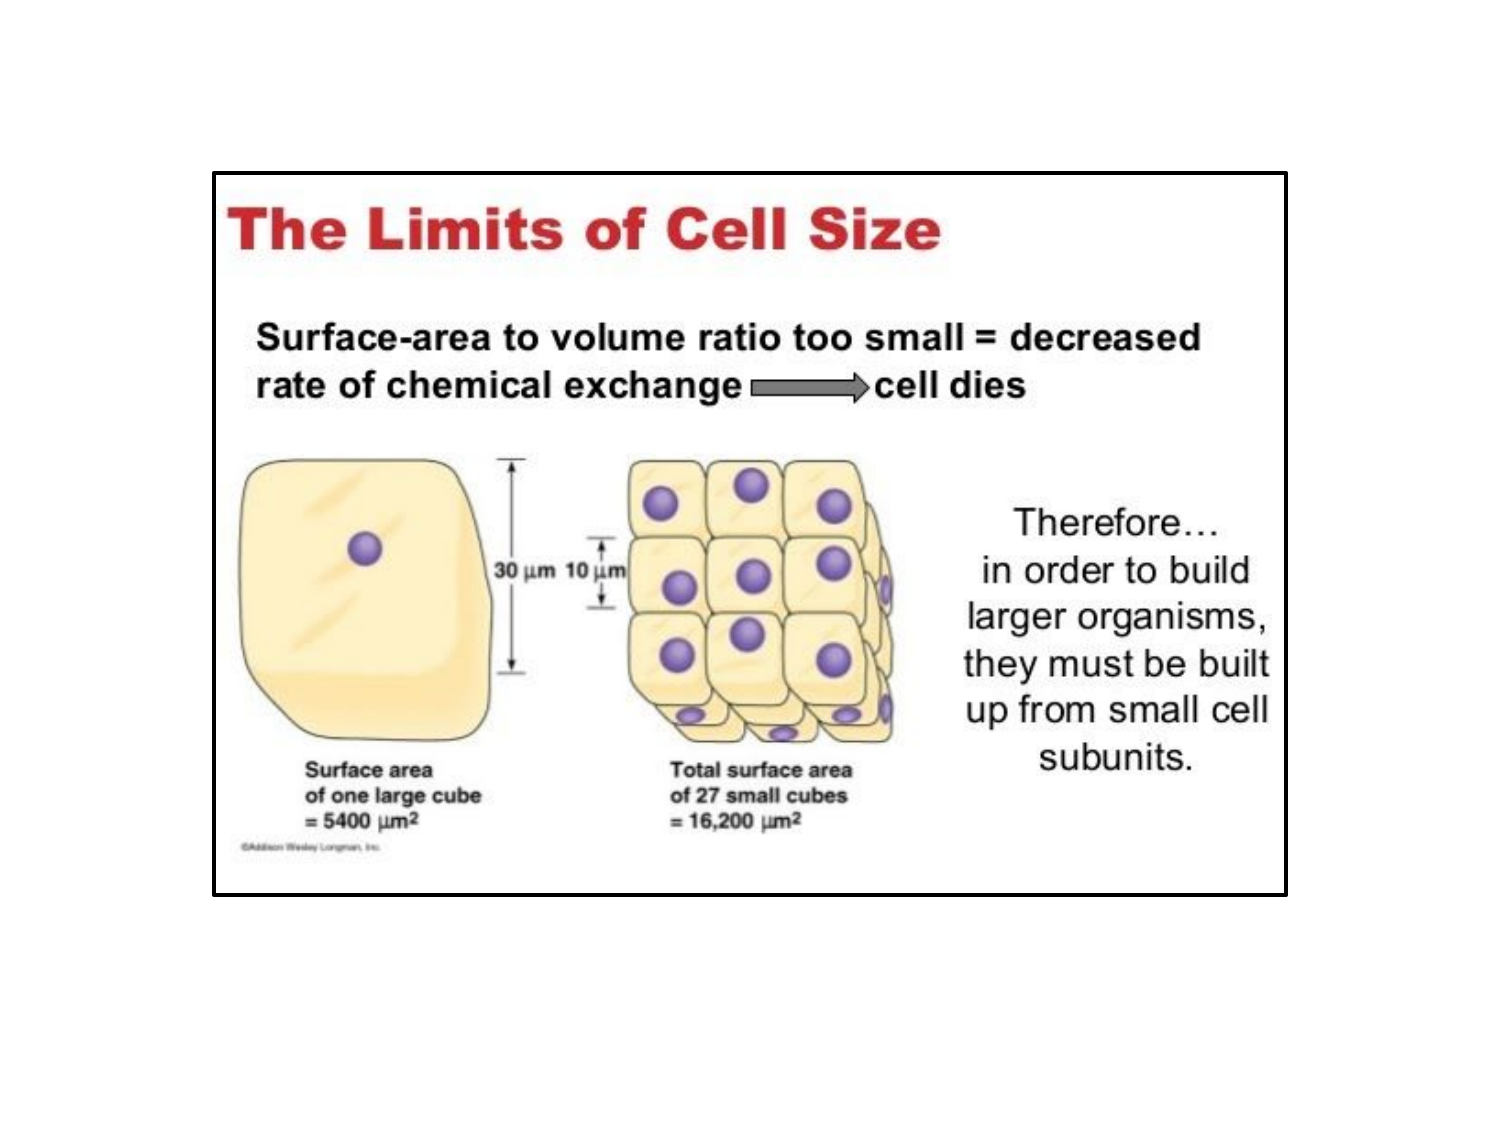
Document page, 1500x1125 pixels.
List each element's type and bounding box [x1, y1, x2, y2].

picture [215, 174, 1285, 894]
